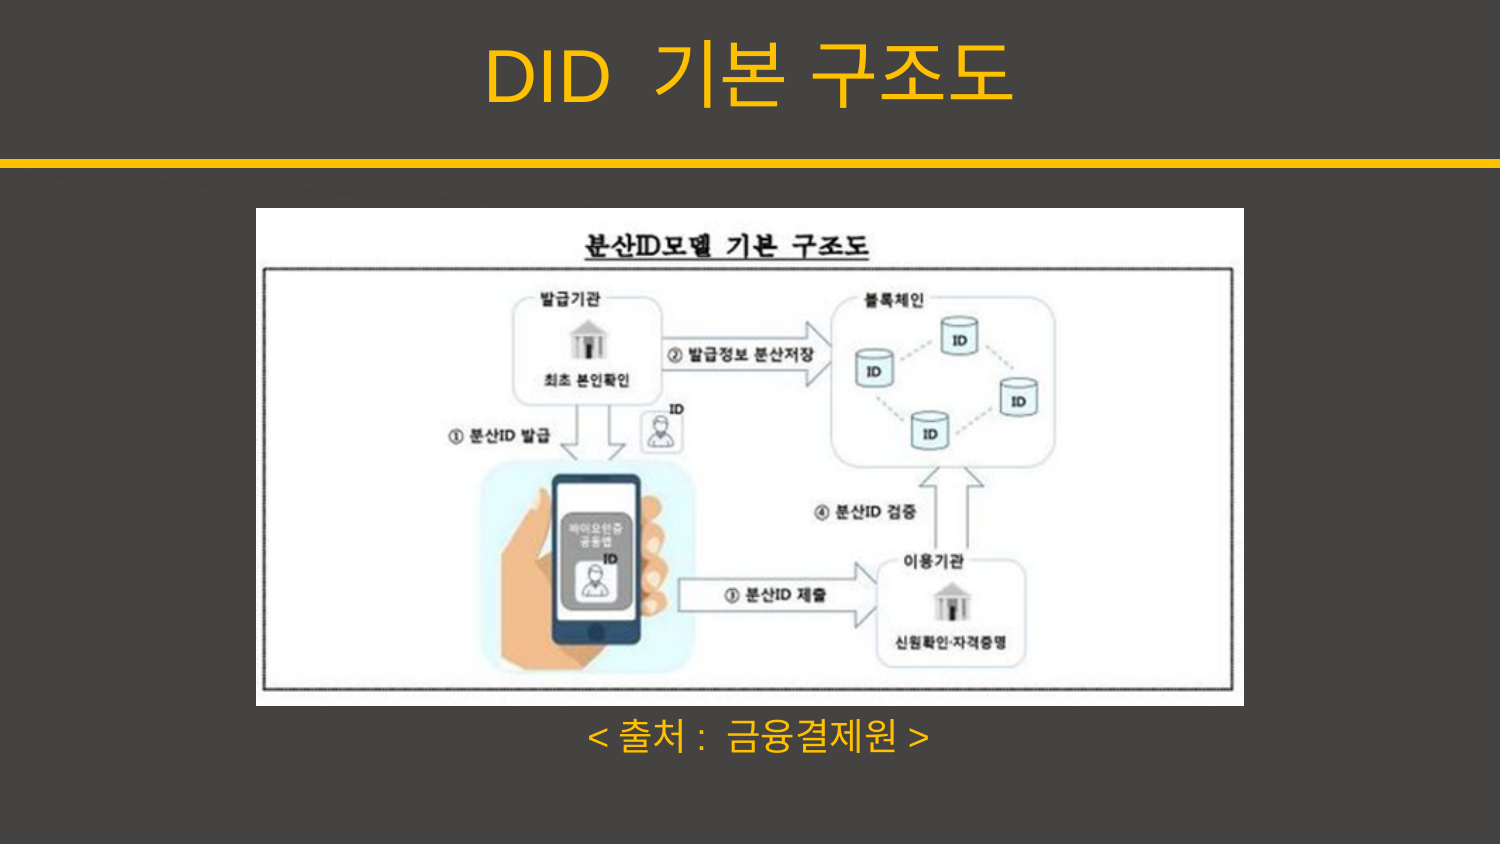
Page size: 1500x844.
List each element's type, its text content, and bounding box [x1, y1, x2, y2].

text_box <출처: 금융결제원> [383, 713, 1134, 766]
list DID 기본 구조도 [0, 25, 1500, 120]
picture [256, 208, 1244, 707]
